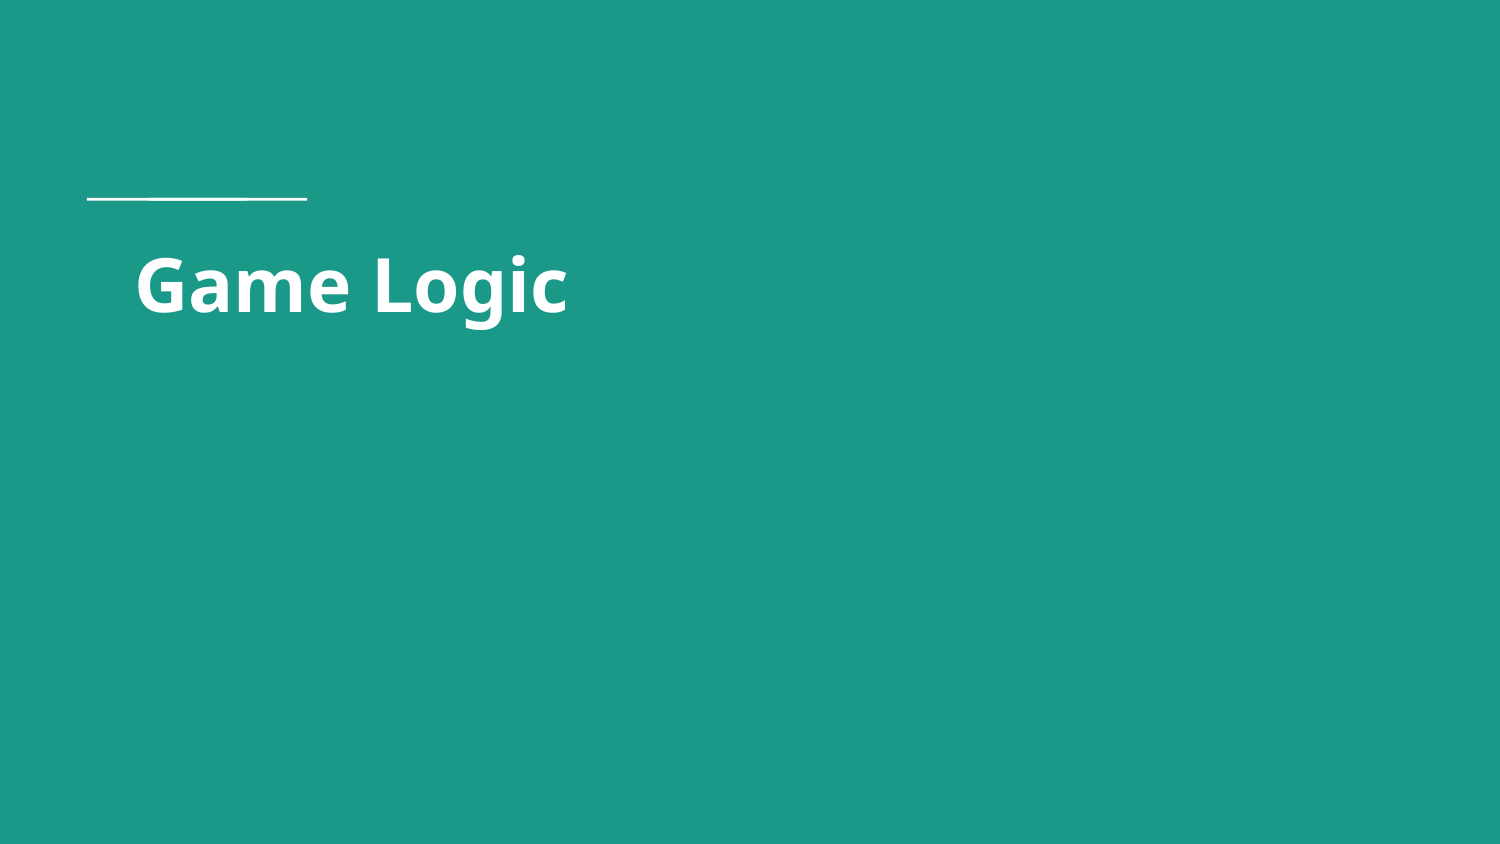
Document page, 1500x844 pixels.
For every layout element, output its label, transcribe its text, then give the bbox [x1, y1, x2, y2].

title Game Logic [119, 216, 1381, 466]
